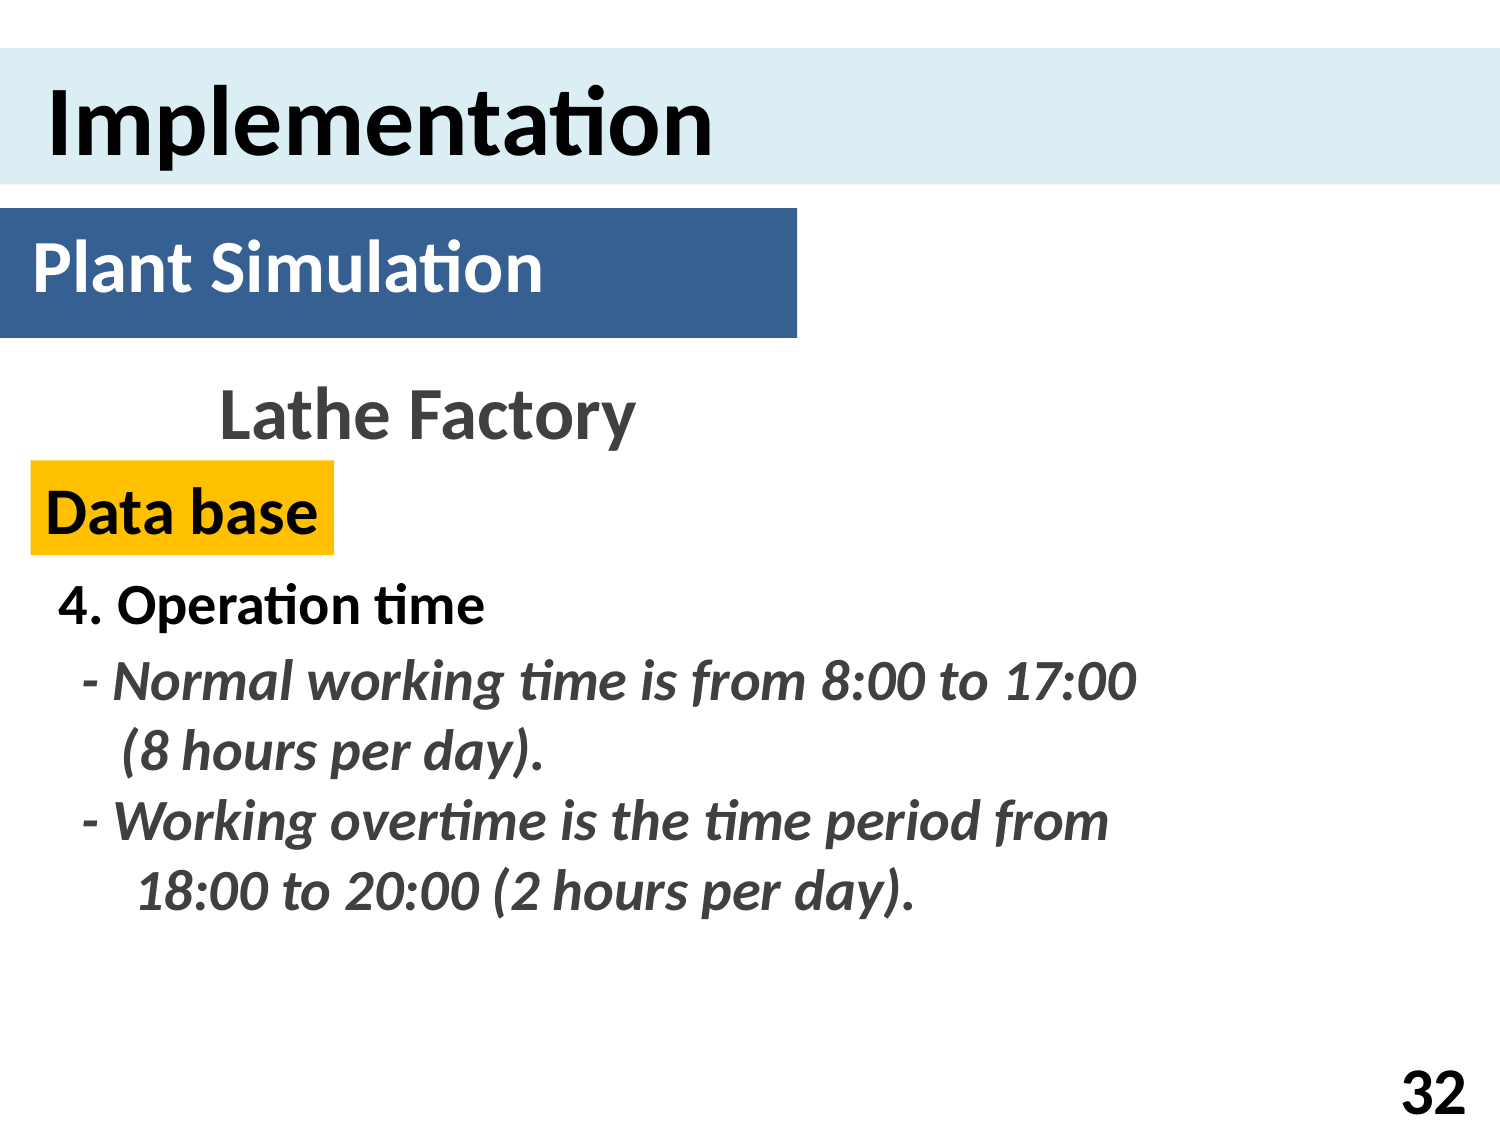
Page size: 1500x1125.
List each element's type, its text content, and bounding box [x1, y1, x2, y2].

text_box - Normal working time is from 8:00 to 17:00 (8 hours per day). - Working overtime is the time period from 18:00 to 20:00 (2 hours per day). [66, 635, 1341, 930]
text_box Implementation [9, 48, 731, 183]
text_box Lathe Factory [204, 357, 718, 463]
slide_number 32 [1132, 1057, 1483, 1118]
text_box [0, 46, 1500, 186]
text_box Plant Simulation [17, 210, 876, 405]
text_box [0, 206, 799, 340]
text_box 4. Operation time [44, 559, 1235, 645]
text_box Data base [30, 460, 335, 556]
